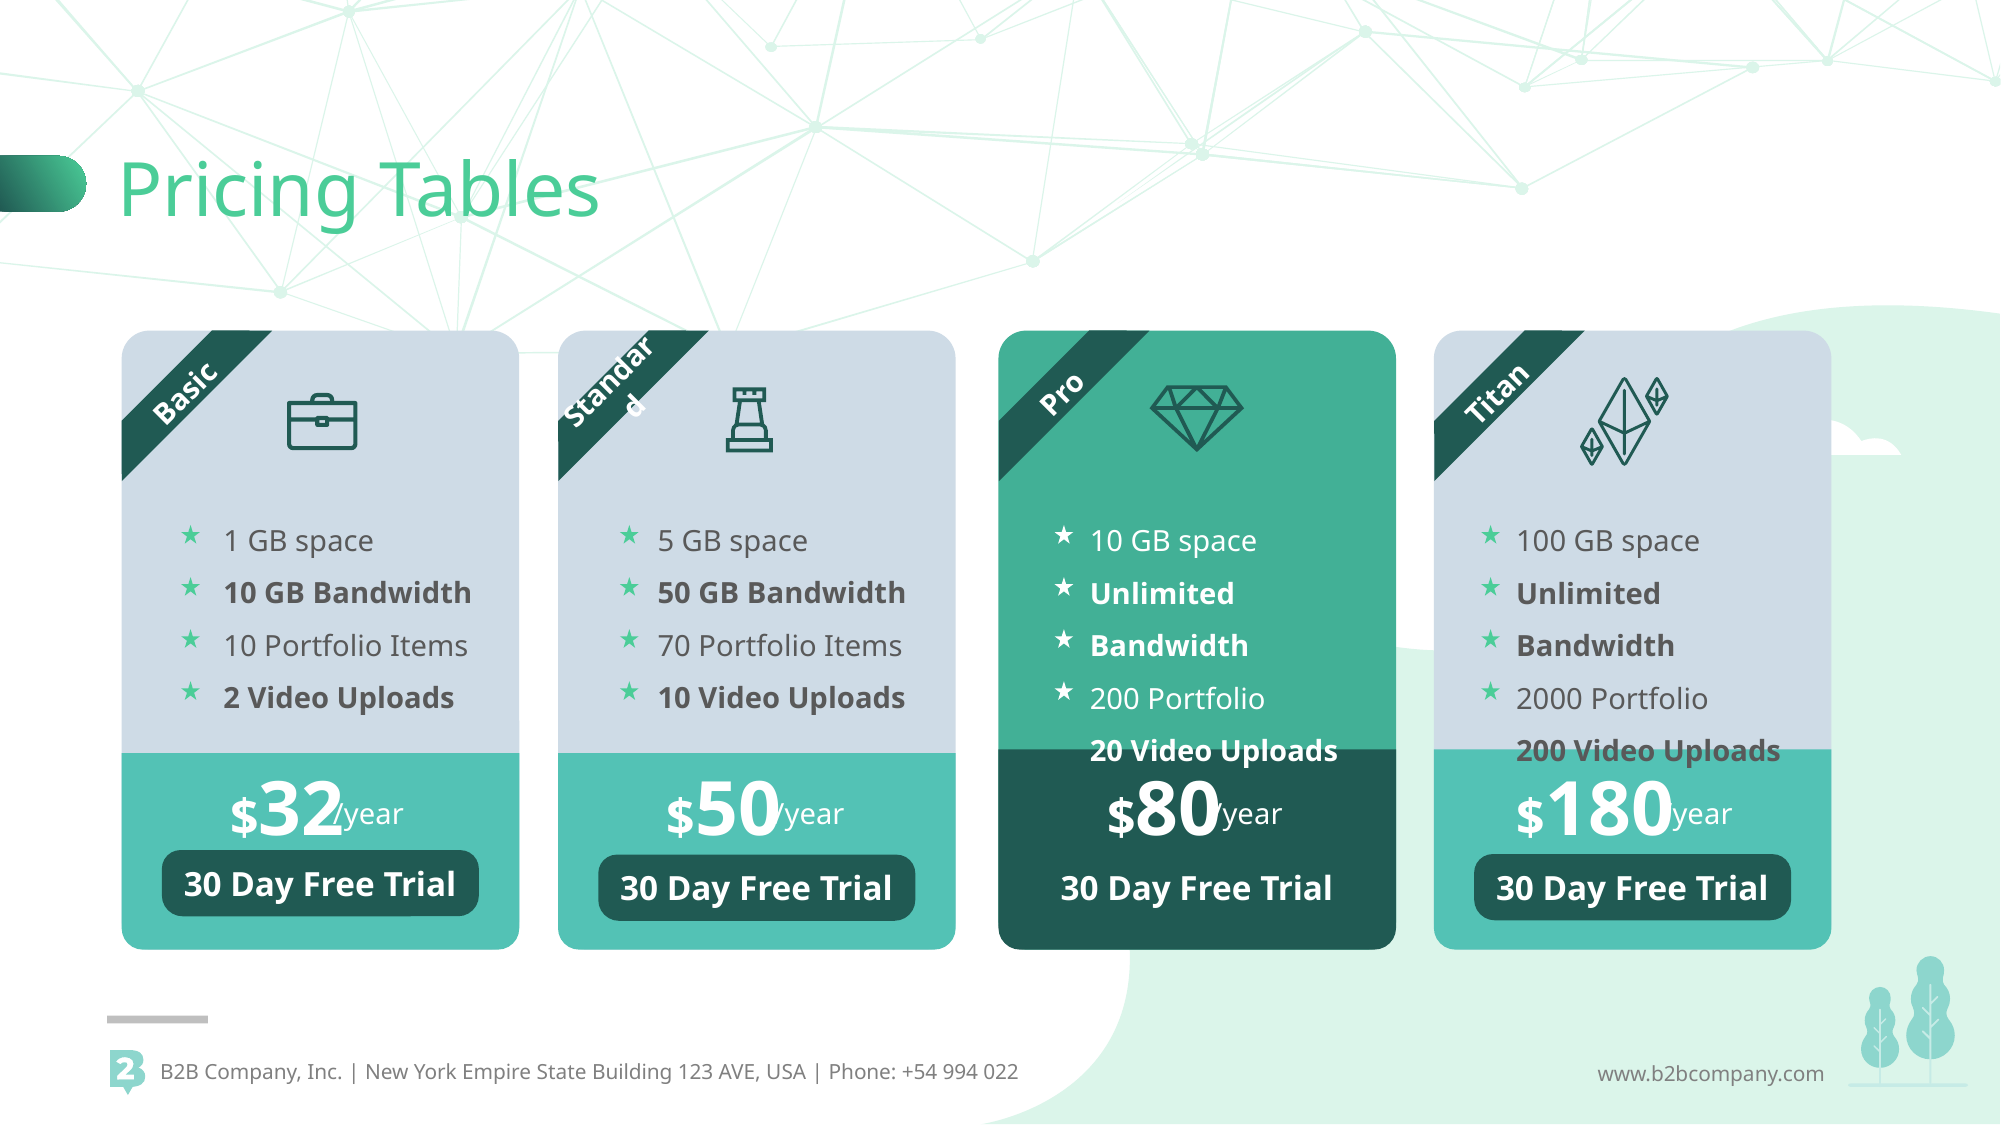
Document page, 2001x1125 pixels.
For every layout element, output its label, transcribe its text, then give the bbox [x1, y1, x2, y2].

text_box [1580, 376, 1669, 466]
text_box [1481, 524, 1500, 700]
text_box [619, 524, 639, 700]
footer B2B Company, Inc. | New York Empire State Building 123 AVE, USA | Phone: +54 994 022 [145, 1042, 1130, 1103]
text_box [181, 524, 200, 700]
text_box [75, 330, 1832, 950]
title Pricing Tables [102, 144, 1476, 241]
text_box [1054, 524, 1074, 700]
